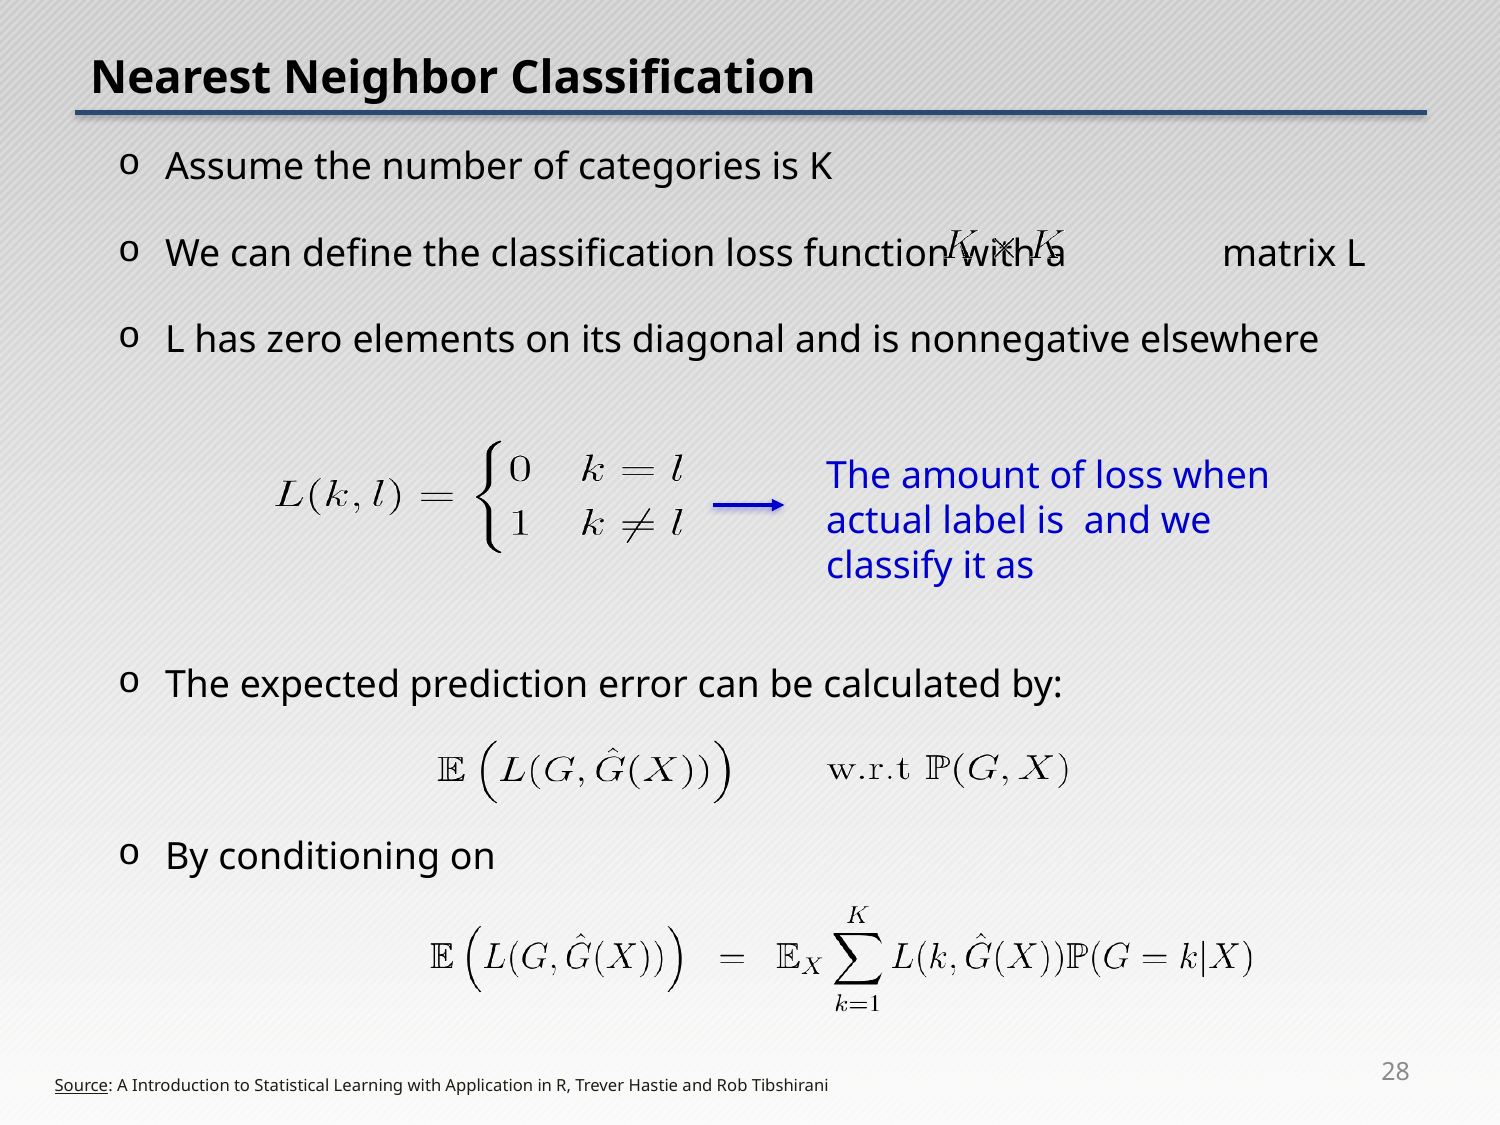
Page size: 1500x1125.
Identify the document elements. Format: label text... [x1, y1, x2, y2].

title Nearest Neighbor Classification [74, 37, 1426, 113]
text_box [419, 726, 1081, 815]
picture [419, 889, 1264, 1020]
text_box Source: A Introduction to Statistical Learning with Application in R, Trever Hastie and Rob Tibshirani [39, 1067, 1403, 1105]
text_box [73, 786, 1432, 1125]
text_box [260, 426, 1340, 566]
picture [0, 0, 1500, 1125]
